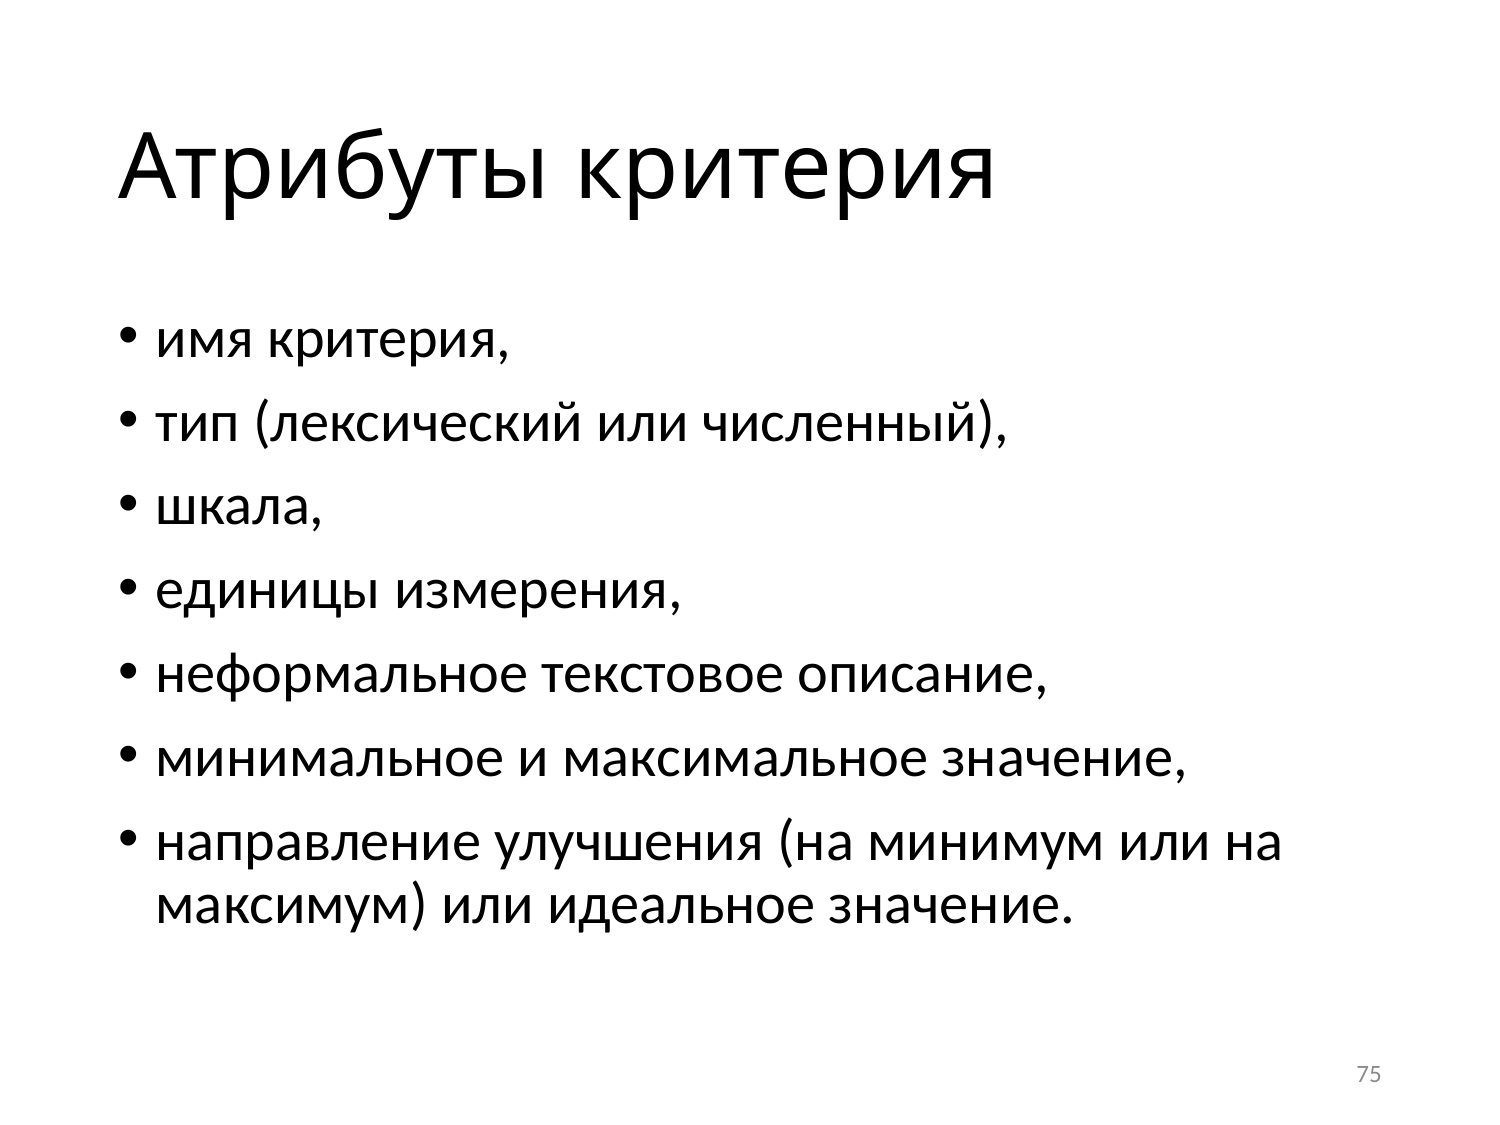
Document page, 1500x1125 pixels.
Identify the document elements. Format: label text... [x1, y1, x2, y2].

slide_number 75 [1059, 1042, 1397, 1103]
title Атрибуты критерия [103, 59, 1397, 278]
list имя критерия, тип (лексический или численный), шкала, единицы измерения, неформальное текстовое описание, минимальное и максимальное значение, направление улучшения (на минимум или на максимум) или идеальное значение. [103, 299, 1397, 1014]
